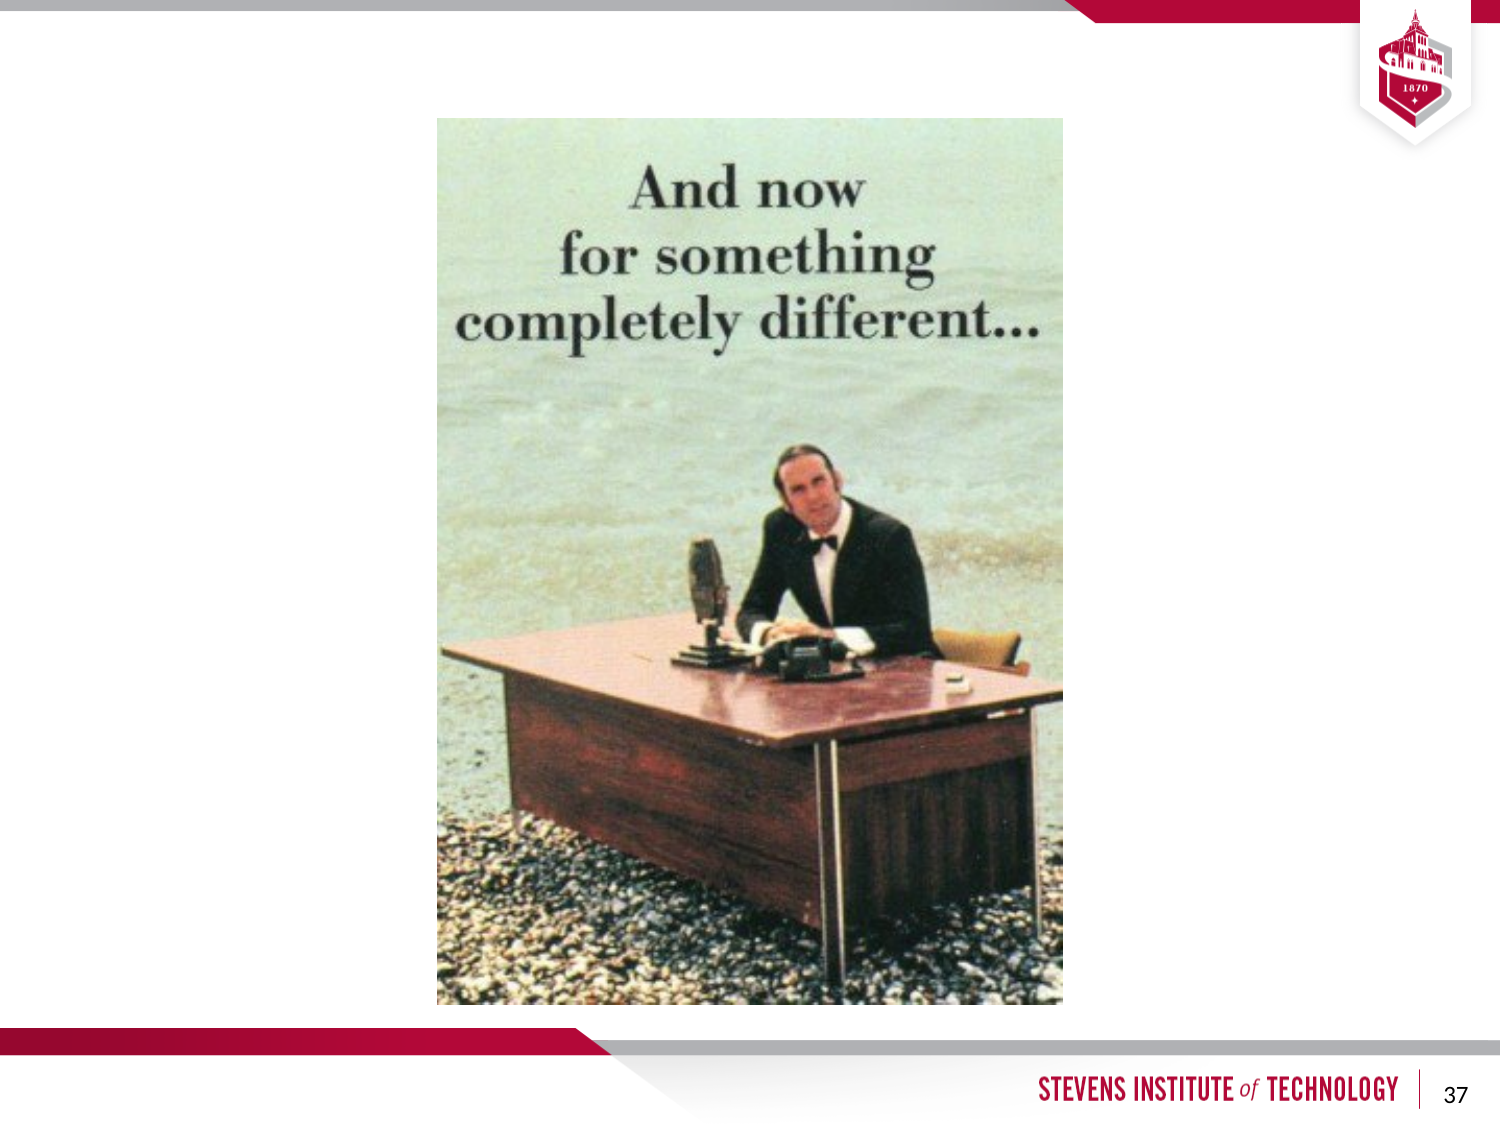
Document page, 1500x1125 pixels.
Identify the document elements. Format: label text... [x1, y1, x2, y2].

slide_number 37 [1428, 1071, 1490, 1108]
picture [0, 0, 1500, 1005]
picture [0, 1028, 1500, 1125]
